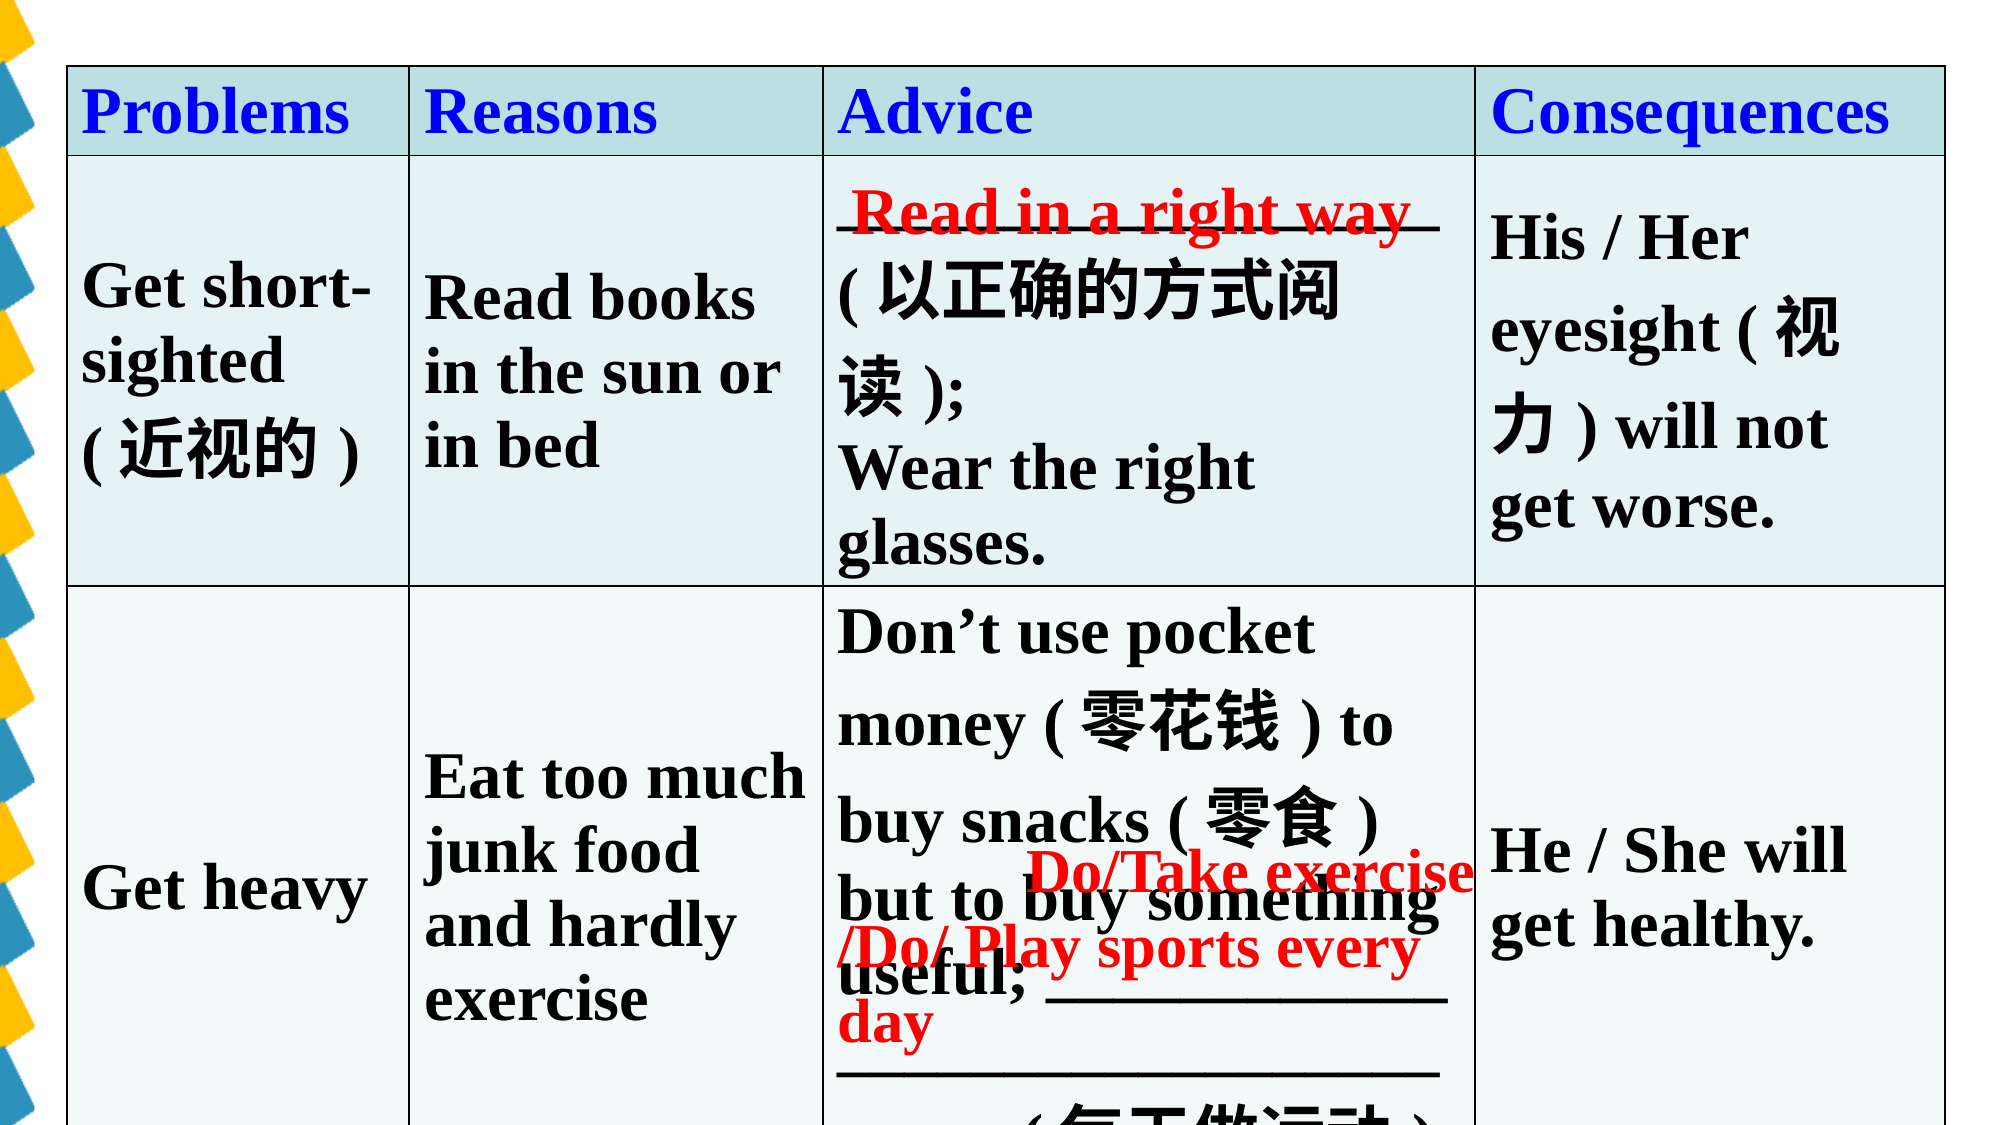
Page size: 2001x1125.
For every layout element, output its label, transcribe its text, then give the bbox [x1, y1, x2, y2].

picture [0, 0, 2001, 1125]
table_cell Don’t use pocket money (零花钱) to buy snacks (零食) but to buy something useful; ____________ __________________ _____ (每天做运动). [824, 1062, 1474, 1125]
table_cell Eat too much junk food and hardly exercise [410, 587, 822, 1125]
table_cell Read books in the sun or in bed [410, 156, 822, 585]
table_cell His / Her eyesight (视力) will not get worse. [1476, 156, 1944, 585]
table_cell He / She will get healthy. [1476, 587, 1944, 1125]
table_header Problems [68, 67, 408, 155]
table_cell Get short-sighted (近视的) [68, 156, 408, 585]
table_header Consequences [1476, 67, 1944, 155]
table_header Advice [824, 67, 1474, 155]
table_cell Don’t use pocket money (零花钱) to buy snacks (零食) but to buy something useful; ____________ __________________ _____ (每天做运动). [824, 587, 1474, 822]
table_header Reasons [410, 67, 822, 155]
text_box Do/Take exercise /Do/ Play sports every day [822, 822, 1508, 1062]
text_box Read in a right way [836, 160, 1445, 256]
table_cell __________________ (以正确的方式阅读); Wear the right glasses. [824, 156, 1474, 585]
table_cell Get heavy [68, 587, 408, 1125]
